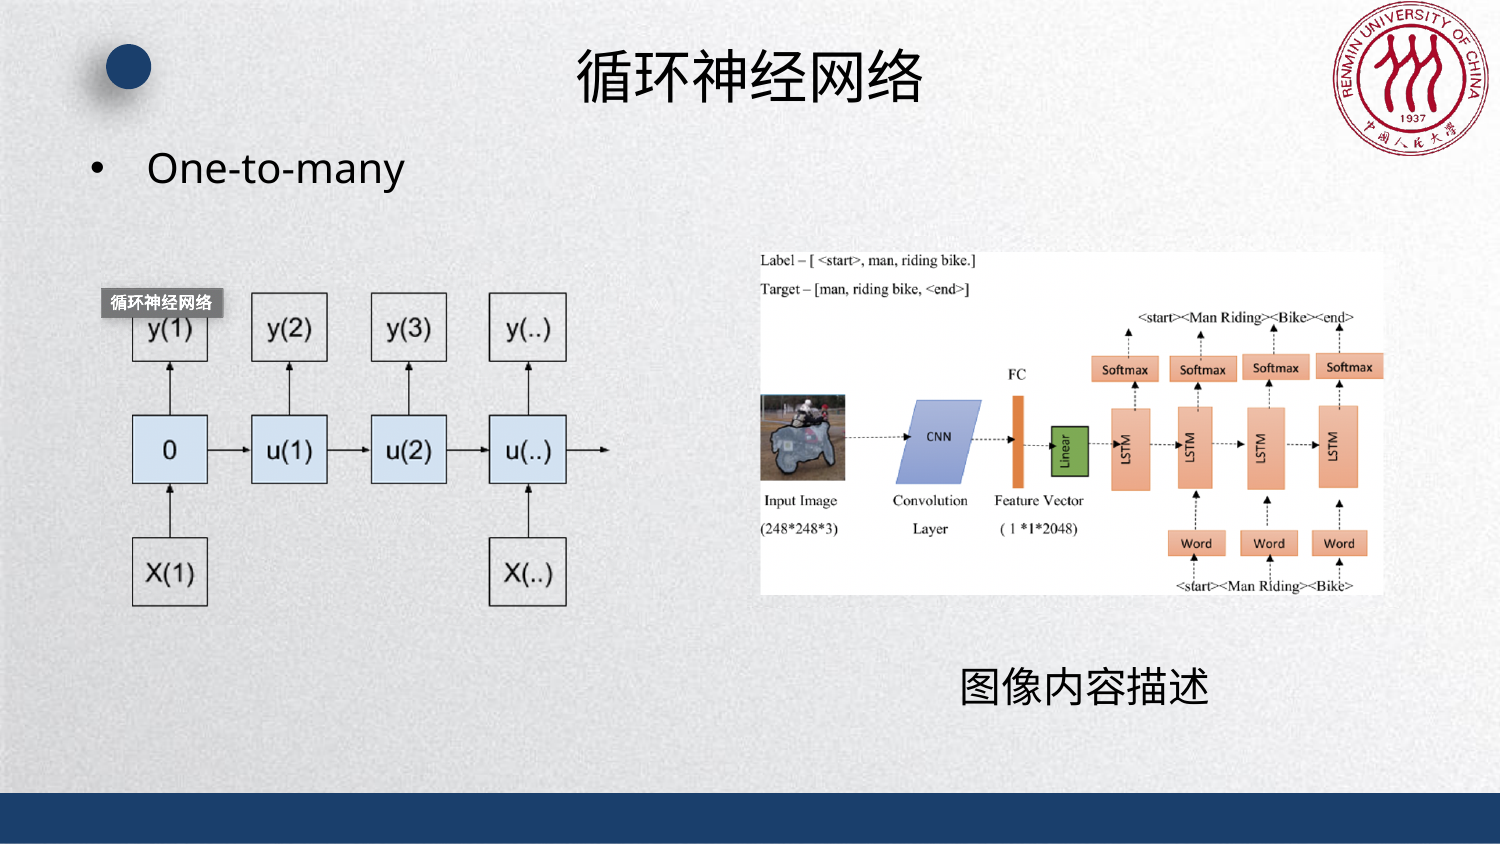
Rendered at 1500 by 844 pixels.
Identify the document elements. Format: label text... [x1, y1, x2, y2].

text_box 图像内容描述 [945, 653, 1226, 719]
list One-to-many [75, 134, 1373, 205]
title 循环神经网络 [75, 33, 1425, 116]
picture [0, 0, 1500, 793]
